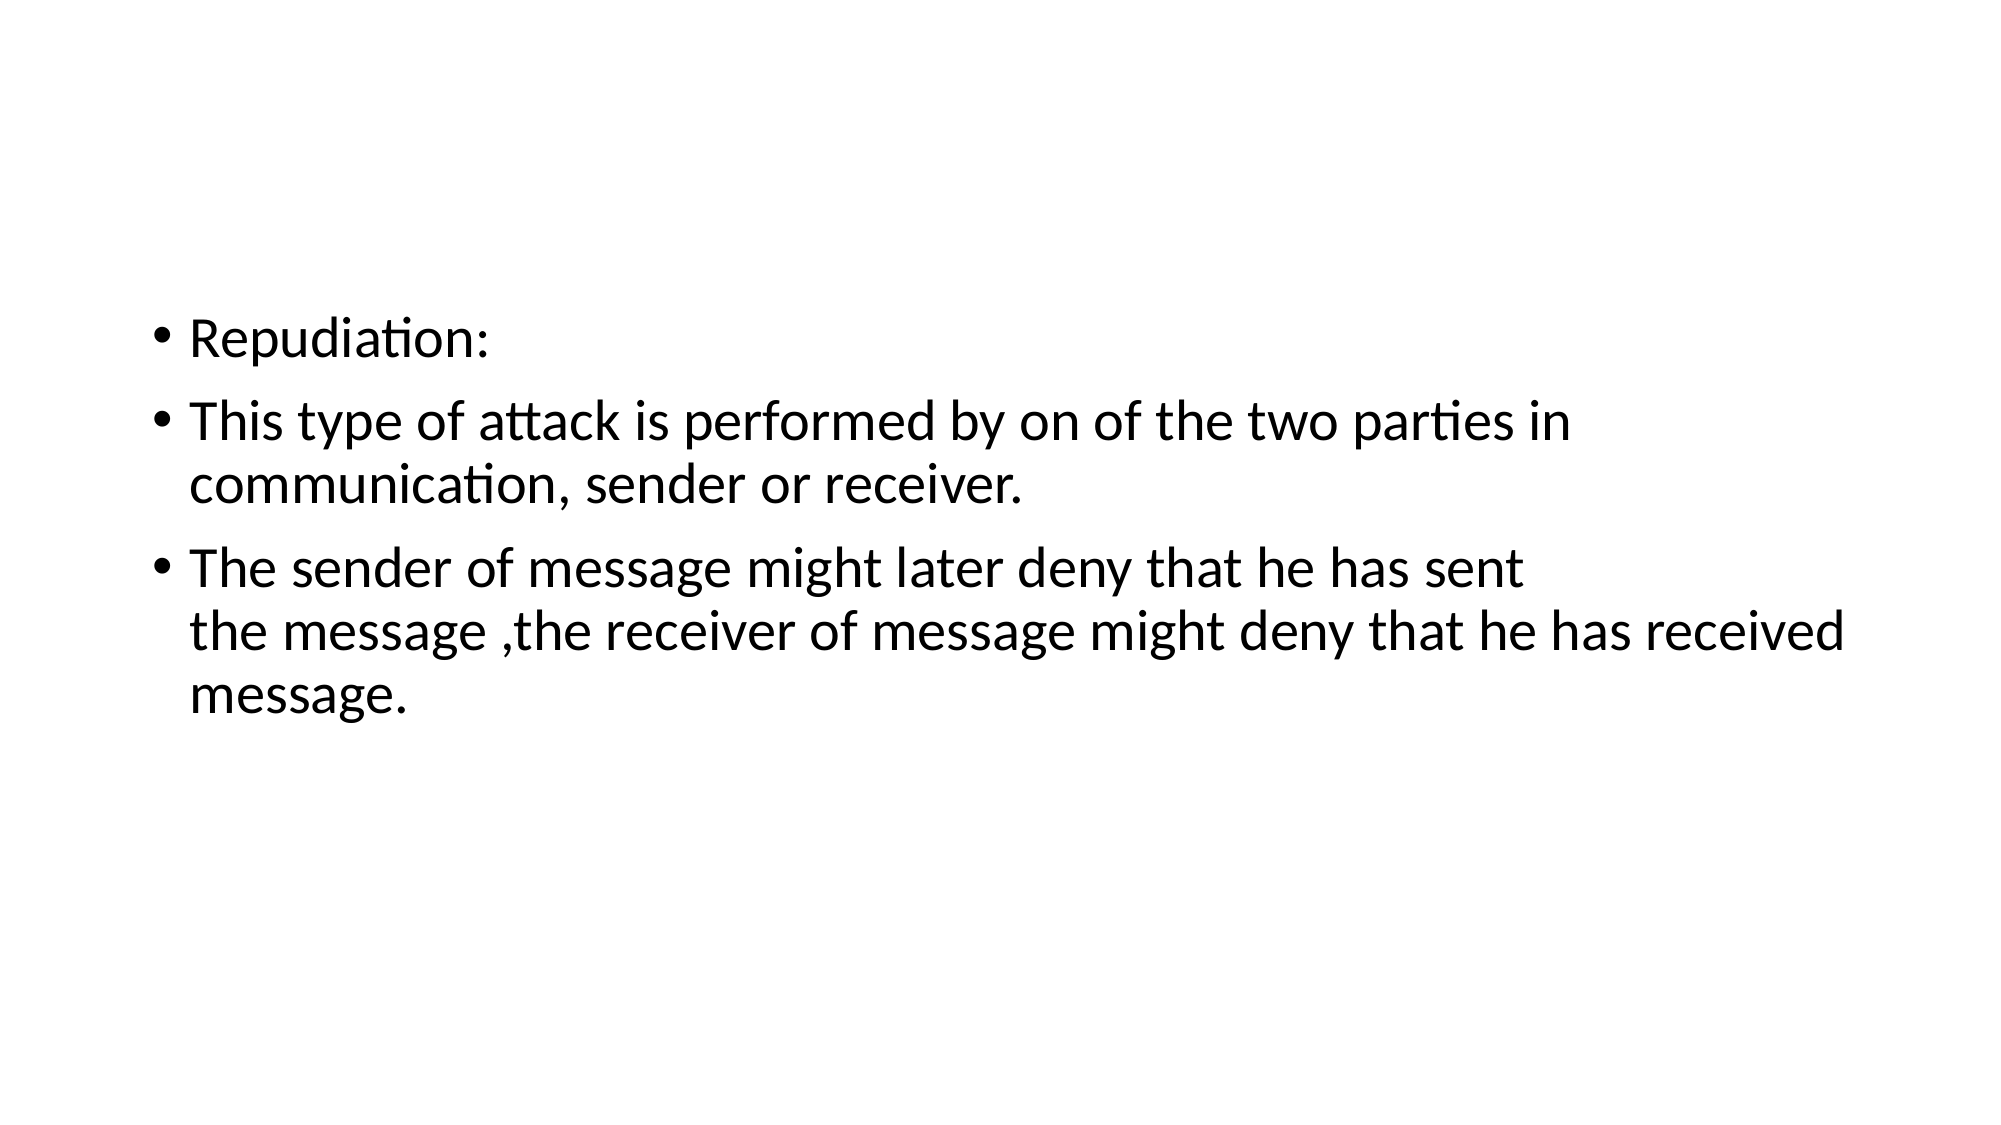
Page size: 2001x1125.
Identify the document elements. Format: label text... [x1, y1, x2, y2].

list Repudiation: This type of attack is performed by on of the two parties in communication, sender or receiver. The sender of message might later deny that he has sent the message ,the receiver of message might deny that he has received message. [137, 299, 1863, 1014]
